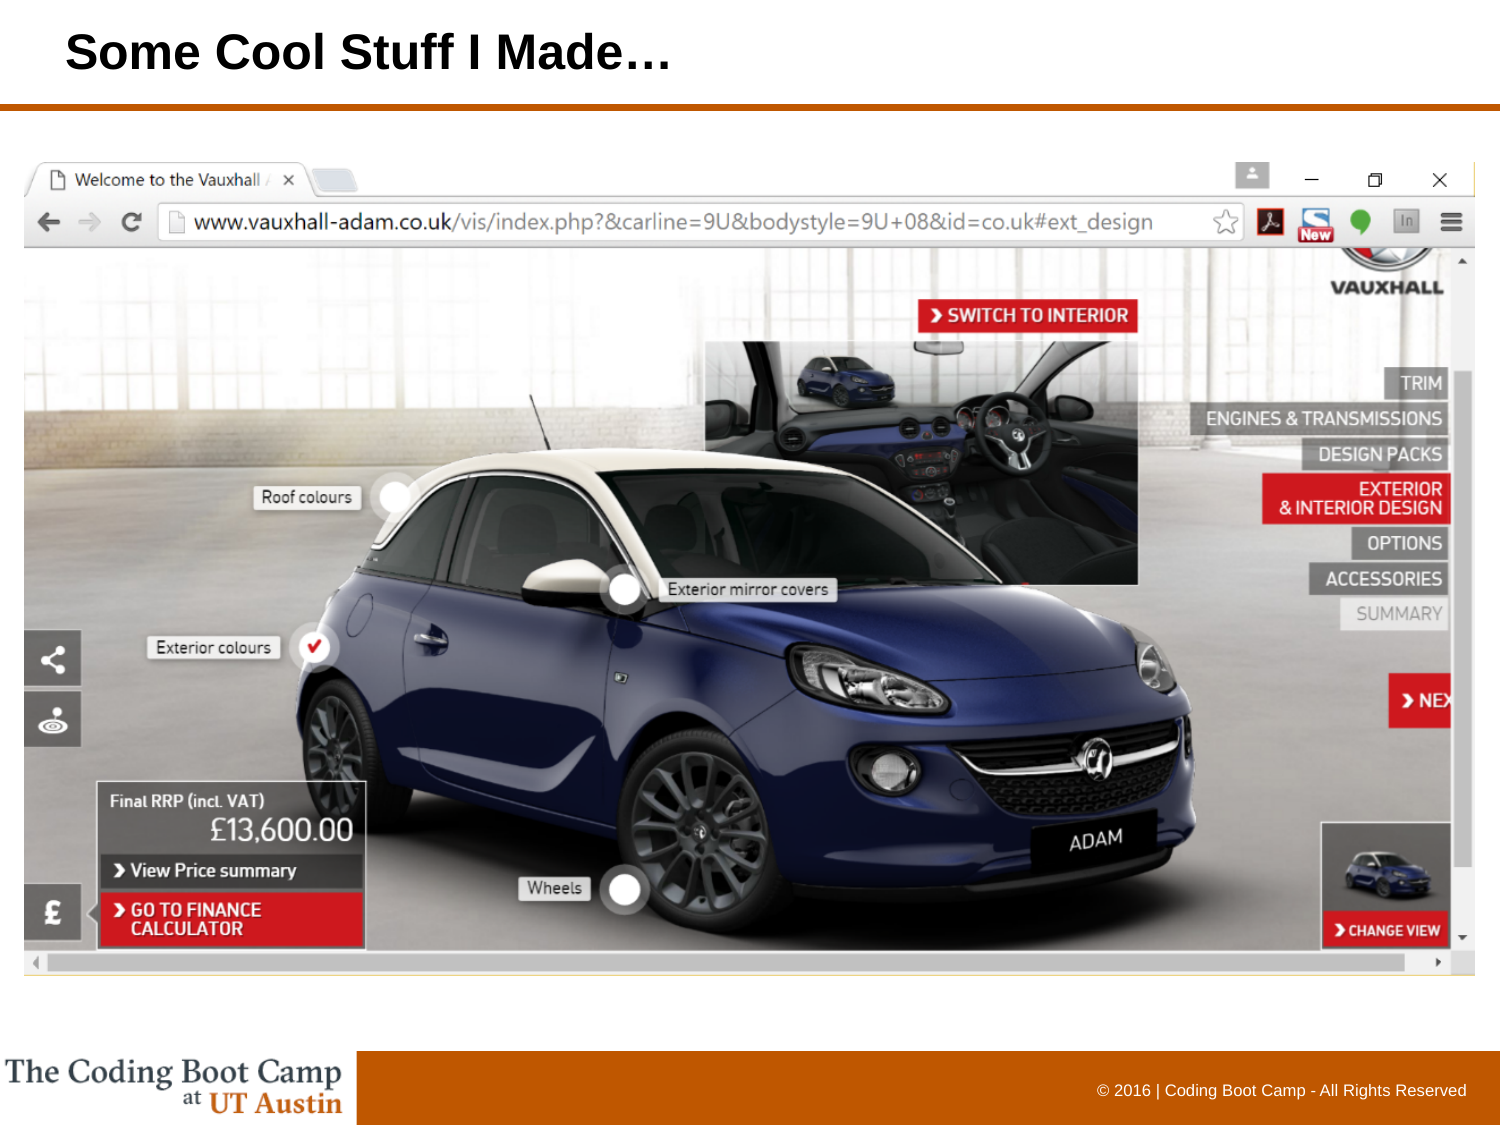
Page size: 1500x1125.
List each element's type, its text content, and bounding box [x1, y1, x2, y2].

picture [24, 162, 1475, 976]
picture [0, 1050, 357, 1125]
title Some Cool Stuff I Made… [50, 0, 948, 108]
